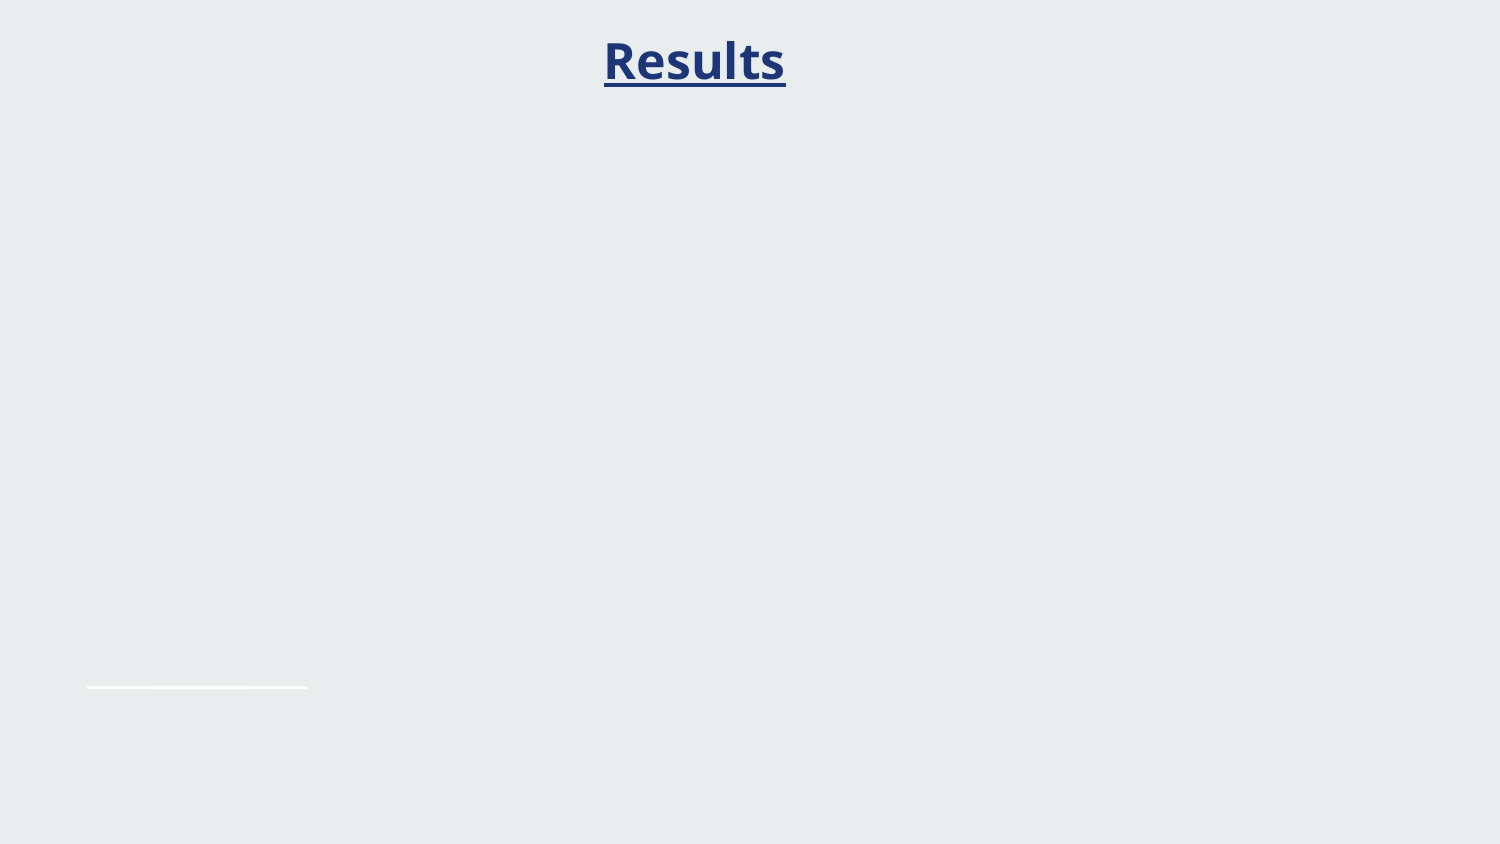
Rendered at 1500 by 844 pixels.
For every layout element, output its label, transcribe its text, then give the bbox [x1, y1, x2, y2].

title Results [119, 11, 1271, 122]
